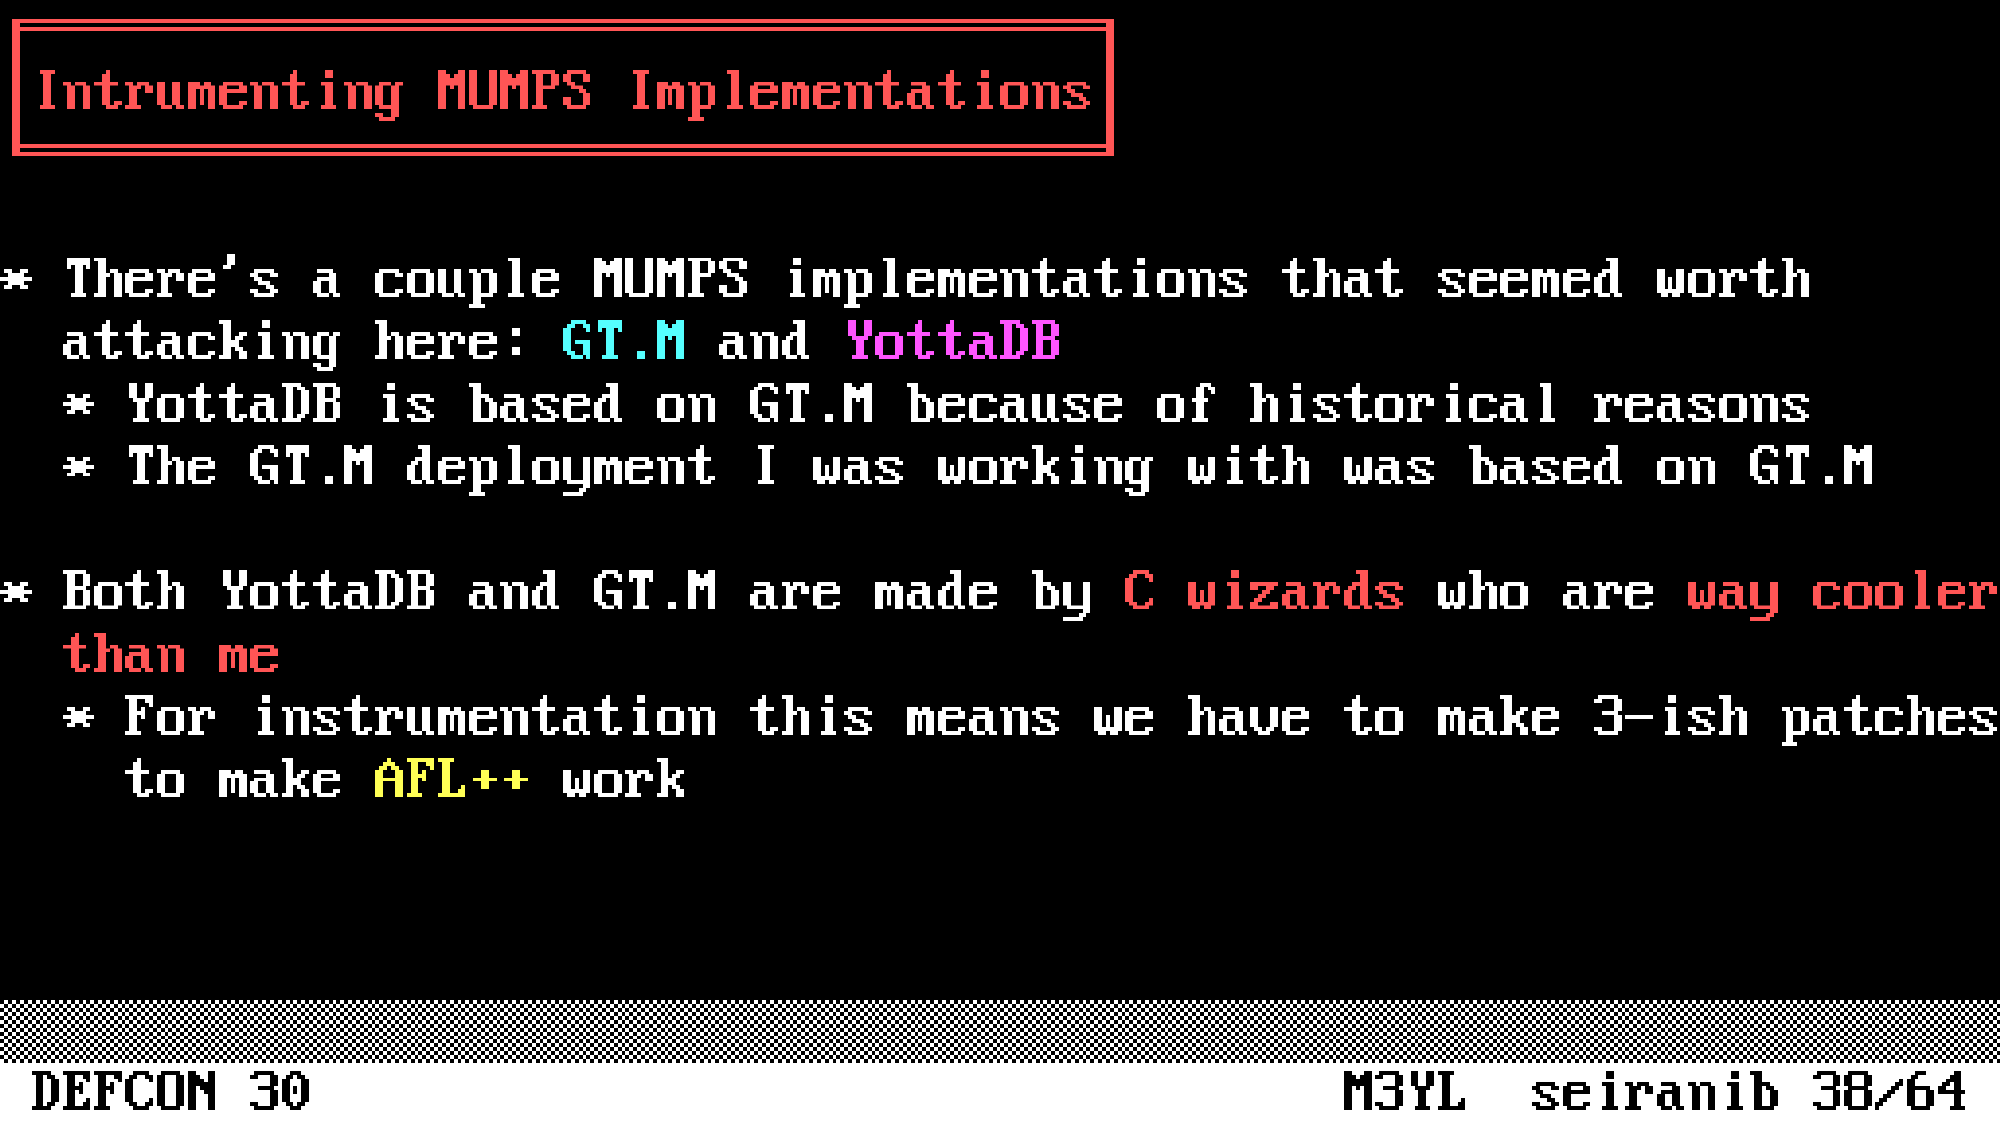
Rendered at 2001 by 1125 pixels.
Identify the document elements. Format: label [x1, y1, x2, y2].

list [0, 0, 2000, 1125]
